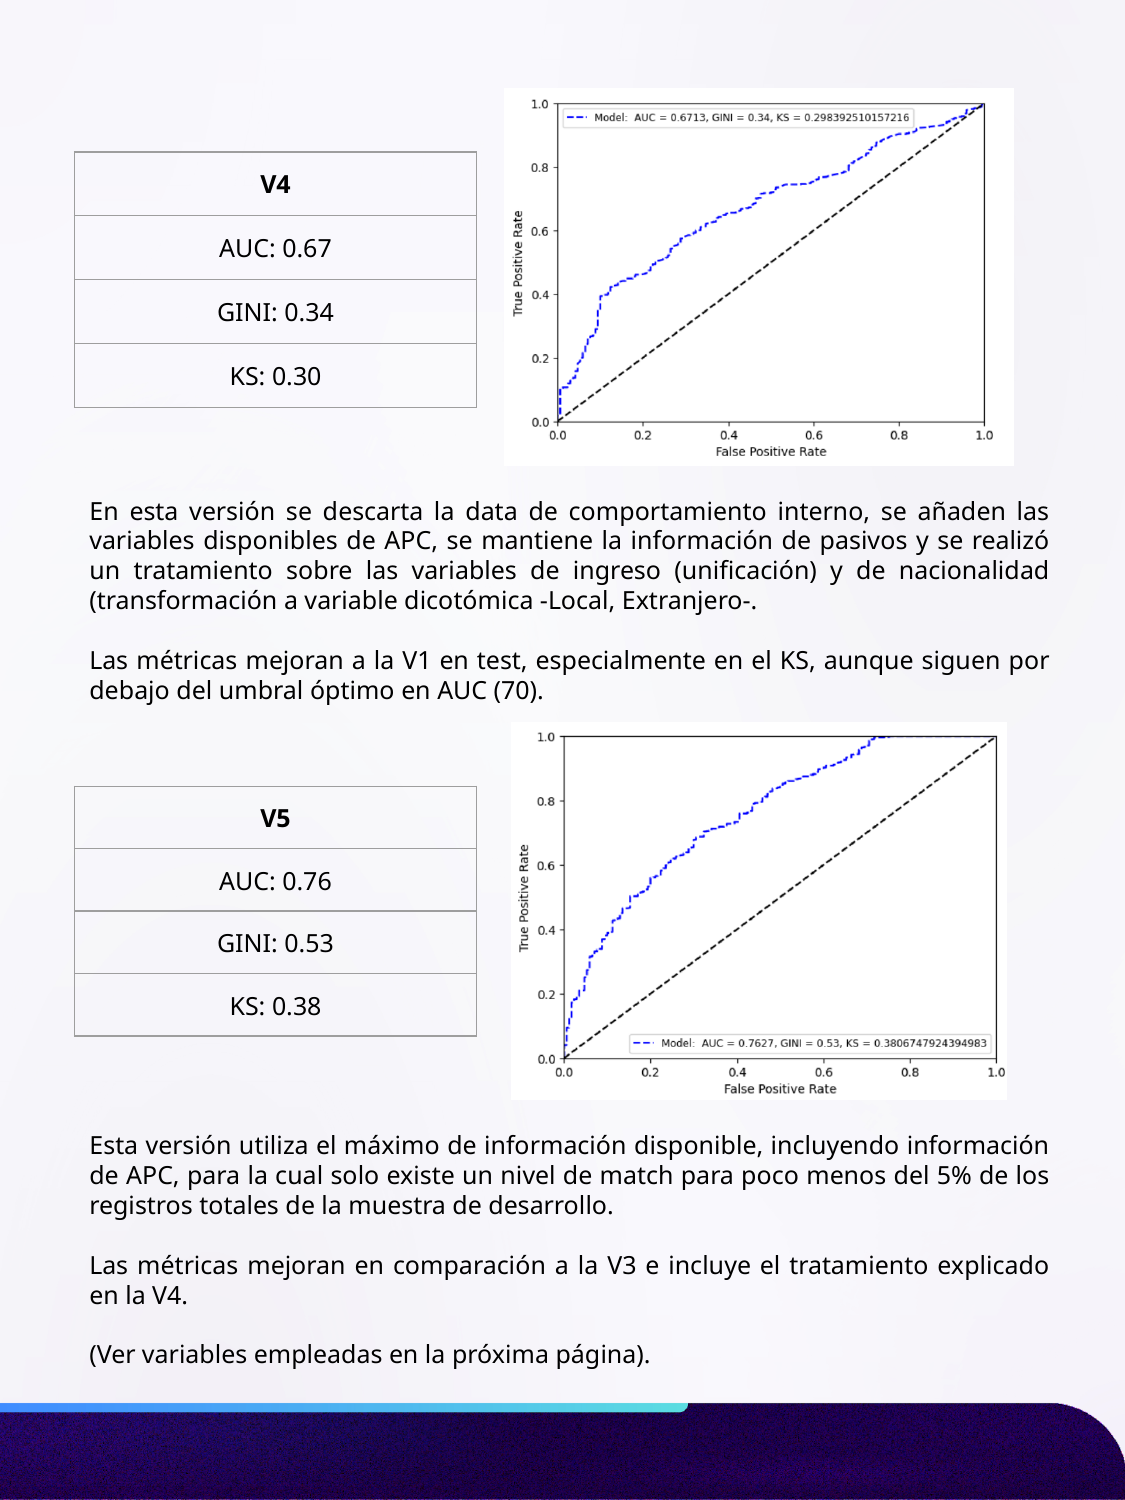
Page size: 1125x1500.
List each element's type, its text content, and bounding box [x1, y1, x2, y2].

table_cell KS: 0.30 [75, 344, 476, 407]
table_cell GINI: 0.34 [75, 280, 476, 343]
text_box En esta versión se descarta la data de comportamiento interno, se añaden las variables disponibles de APC, se mantiene la información de pasivos y se realizó un tratamiento sobre las variables de ingreso (unificación) y de nacionalidad (transformación a variable dicotómica -Local, Extranjero-. Las métricas mejoran a la V1 en test, especialmente en el KS, aunque siguen por debajo del umbral óptimo en AUC (70). [74, 480, 1067, 720]
text_box Esta versión utiliza el máximo de información disponible, incluyendo información de APC, para la cual solo existe un nivel de match para poco menos del 5% de los registros totales de la muestra de desarrollo. Las métricas mejoran en comparación a la V3 e incluye el tratamiento explicado en la V4. (Ver variables empleadas en la próxima página). [74, 1114, 1067, 1384]
table_cell AUC: 0.76 [75, 849, 476, 910]
table_cell AUC: 0.67 [75, 216, 476, 279]
picture [0, 0, 1125, 1500]
table_header V5 [75, 787, 476, 848]
table_cell GINI: 0.53 [75, 912, 476, 973]
table_cell KS: 0.38 [75, 974, 476, 1035]
table_header V4 [75, 153, 476, 215]
